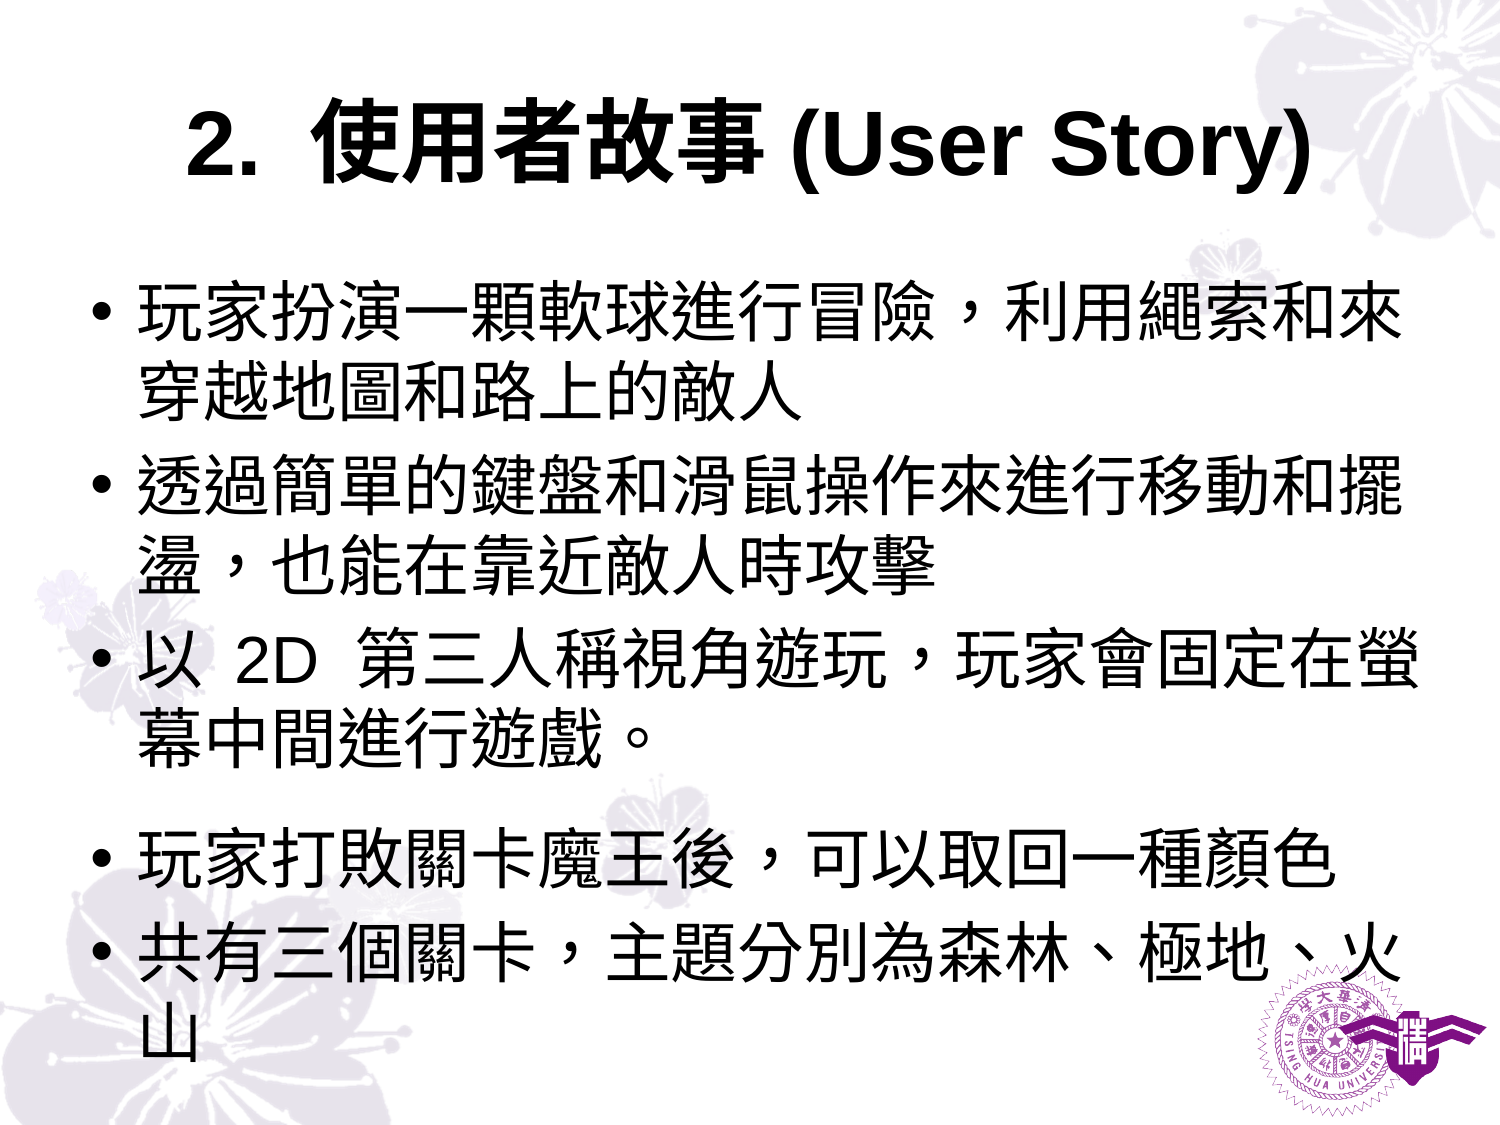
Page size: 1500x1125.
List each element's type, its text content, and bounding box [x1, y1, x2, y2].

picture [0, 0, 1500, 1125]
title 2. 使用者故事(User Story) [75, 45, 1425, 233]
list 玩家扮演一顆軟球進行冒險，利用繩索和來穿越地圖和路上的敵人 透過簡單的鍵盤和滑鼠操作來進行移動和擺盪，也能在靠近敵人時攻擊 以 2D 第三人稱視角遊玩，玩家會固定在螢幕中間進行遊戲。 玩家打敗關卡魔王後，可以取回一種顏色 共有三個關卡，主題分別為森林、極地、火山 [75, 262, 1446, 1079]
